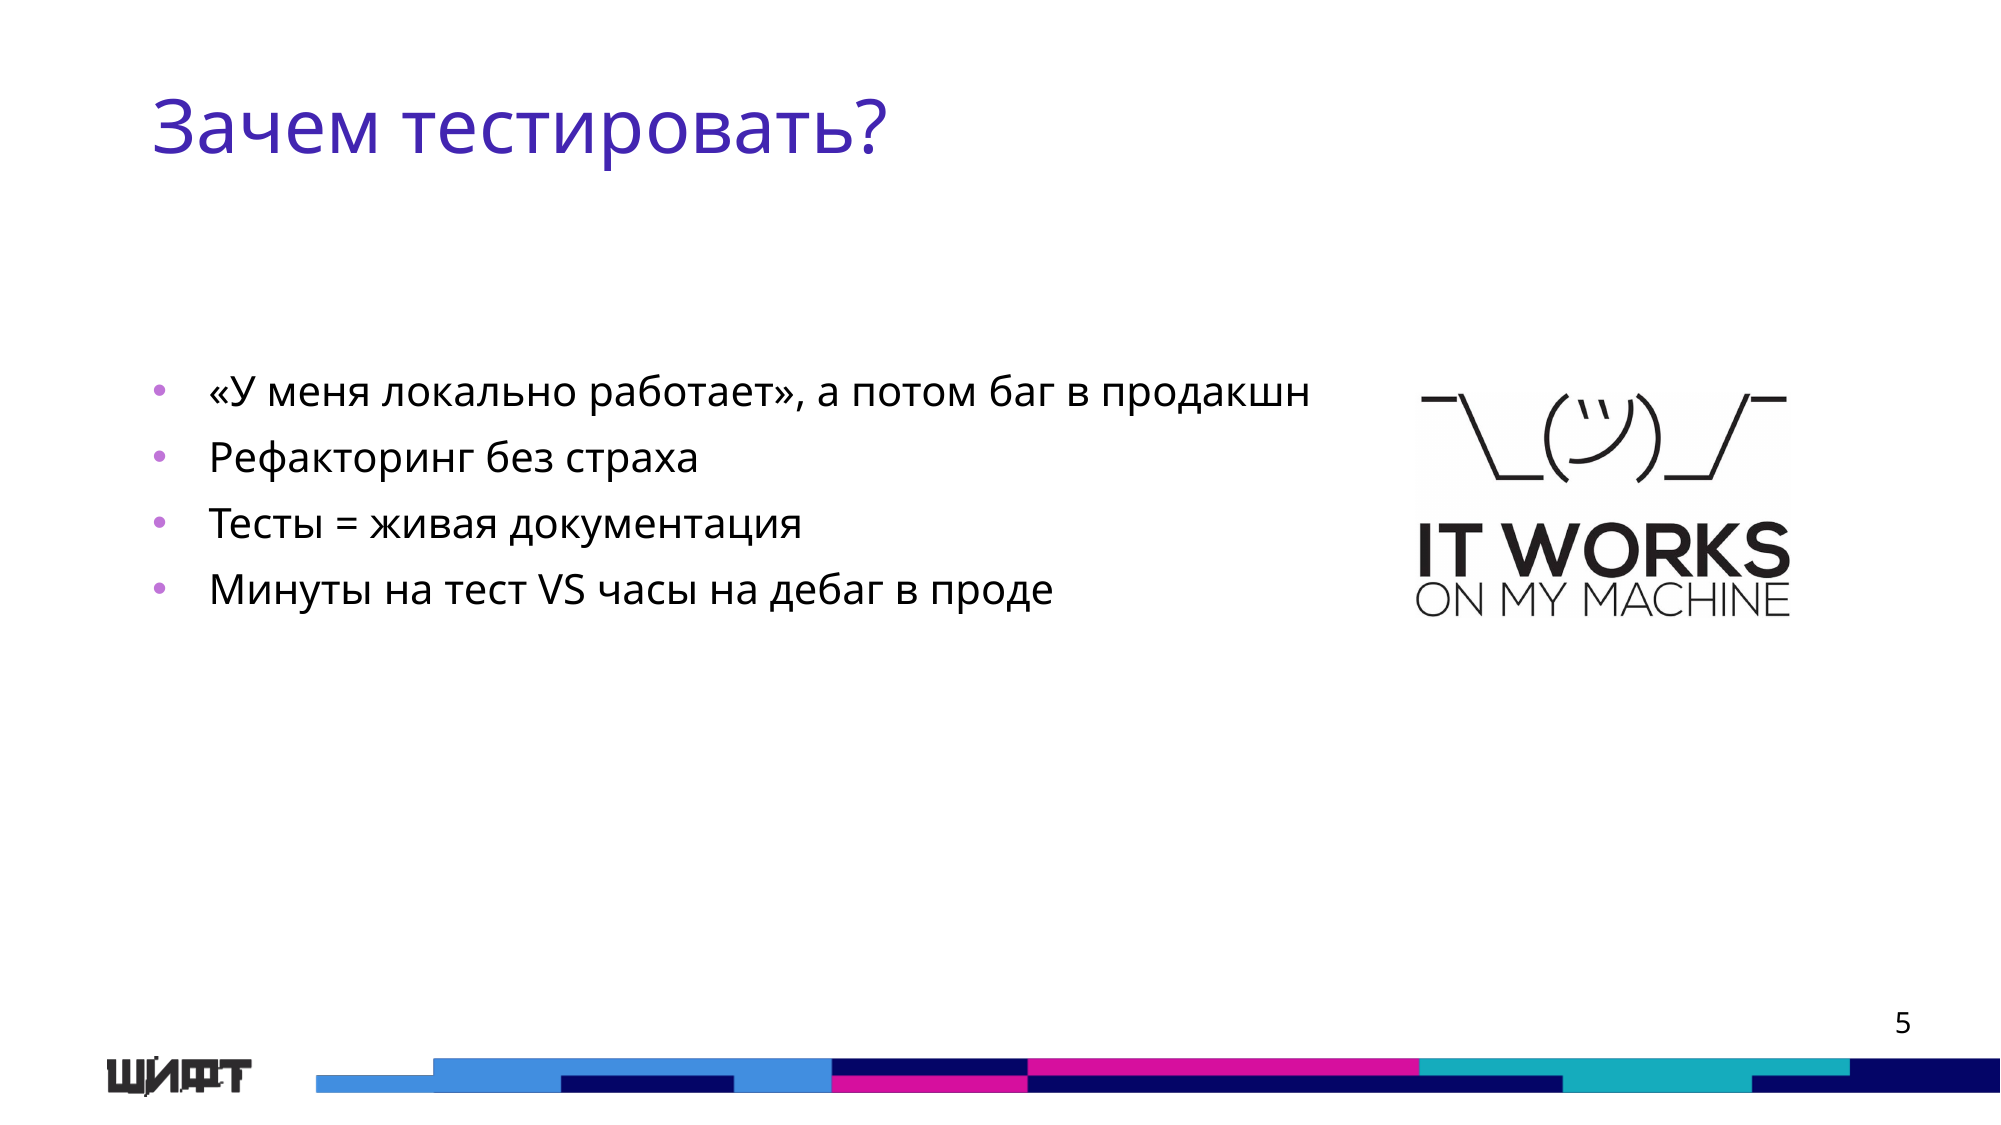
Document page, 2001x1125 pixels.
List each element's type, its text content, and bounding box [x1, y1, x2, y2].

title Зачем тестировать? [137, 81, 1256, 179]
list «У меня локально работает», а потом баг в продакшн Рефакторинг без страха Тесты = живая документация Минуты на тест VS часы на дебаг в проде [137, 363, 1438, 1002]
picture [107, 1056, 2000, 1097]
picture [1415, 392, 1791, 618]
